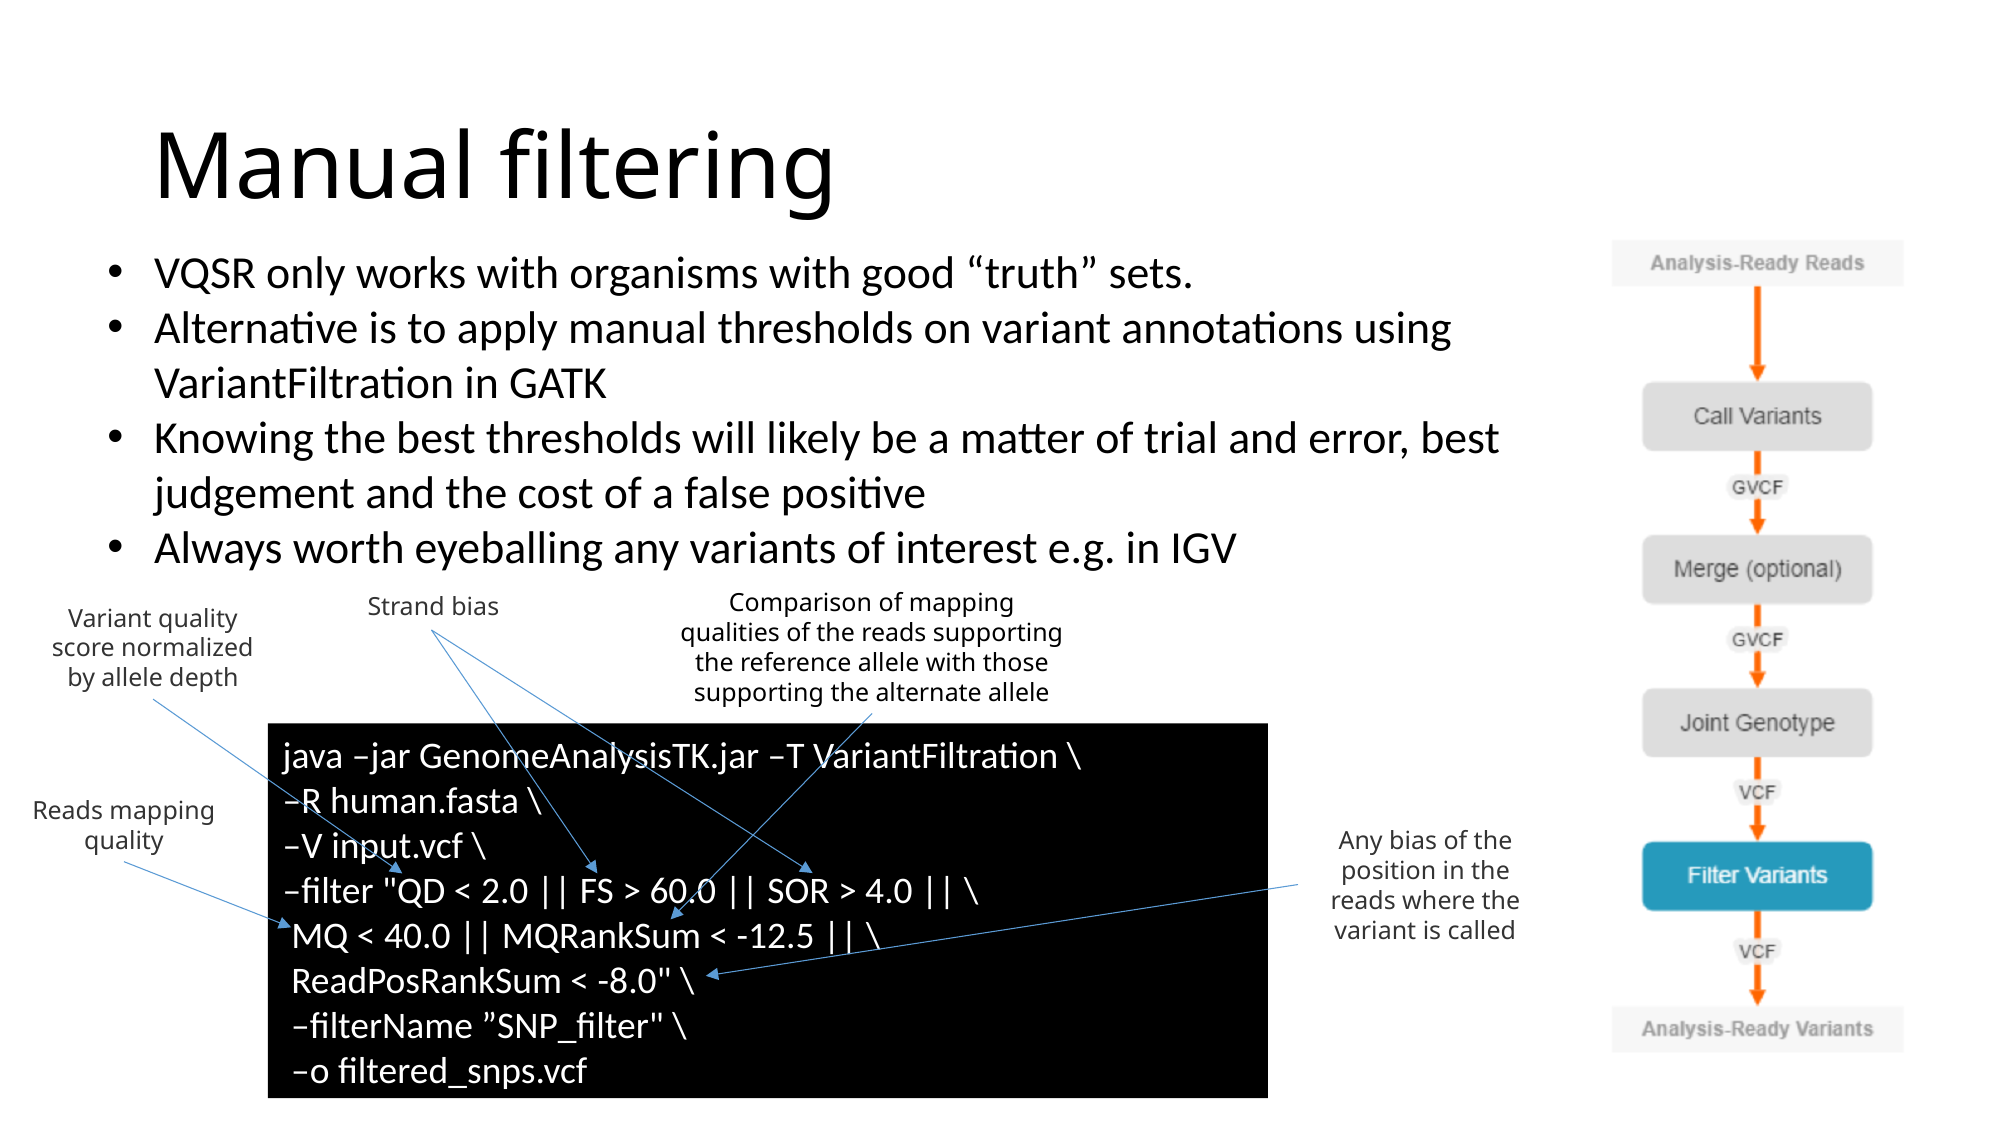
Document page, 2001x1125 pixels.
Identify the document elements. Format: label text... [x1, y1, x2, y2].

text_box VQSR only works with organisms with good “truth” sets. Alternative is to apply manual thresholds on variant annotations using VariantFiltration in GATK Knowing the best thresholds will likely be a matter of trial and error, best judgement and the cost of a false positive Always worth eyeballing any variants of interest e.g. in IGV [92, 235, 1553, 671]
text_box java –jar GenomeAnalysisTK.jar –T VariantFiltration \ –R human.fasta \ –V input.vcf \ –filter "QD < 2.0 || FS > 60.0 || SOR > 4.0 || \ MQ < 40.0 || MQRankSum < -12.5 || \ ReadPosRankSum < -8.0" \ –filterName ”SNP_filter" \ –o filtered_snps.vcf [267, 723, 1268, 1099]
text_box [123, 862, 292, 928]
text_box Strand bias [306, 583, 561, 628]
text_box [431, 629, 813, 873]
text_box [670, 715, 873, 920]
text_box Variant quality score normalized by allele depth [25, 594, 281, 700]
text_box Reads mapping quality [0, 787, 153, 862]
title Manual filtering [137, 59, 1863, 278]
text_box Comparison of mapping qualities of the reads supporting the reference allele with those supporting the alternate allele [661, 578, 1083, 714]
text_box Any bias of the position in the reads where the variant is called [1297, 817, 1553, 952]
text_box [705, 885, 1298, 976]
picture [1578, 219, 1934, 1091]
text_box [153, 700, 403, 874]
